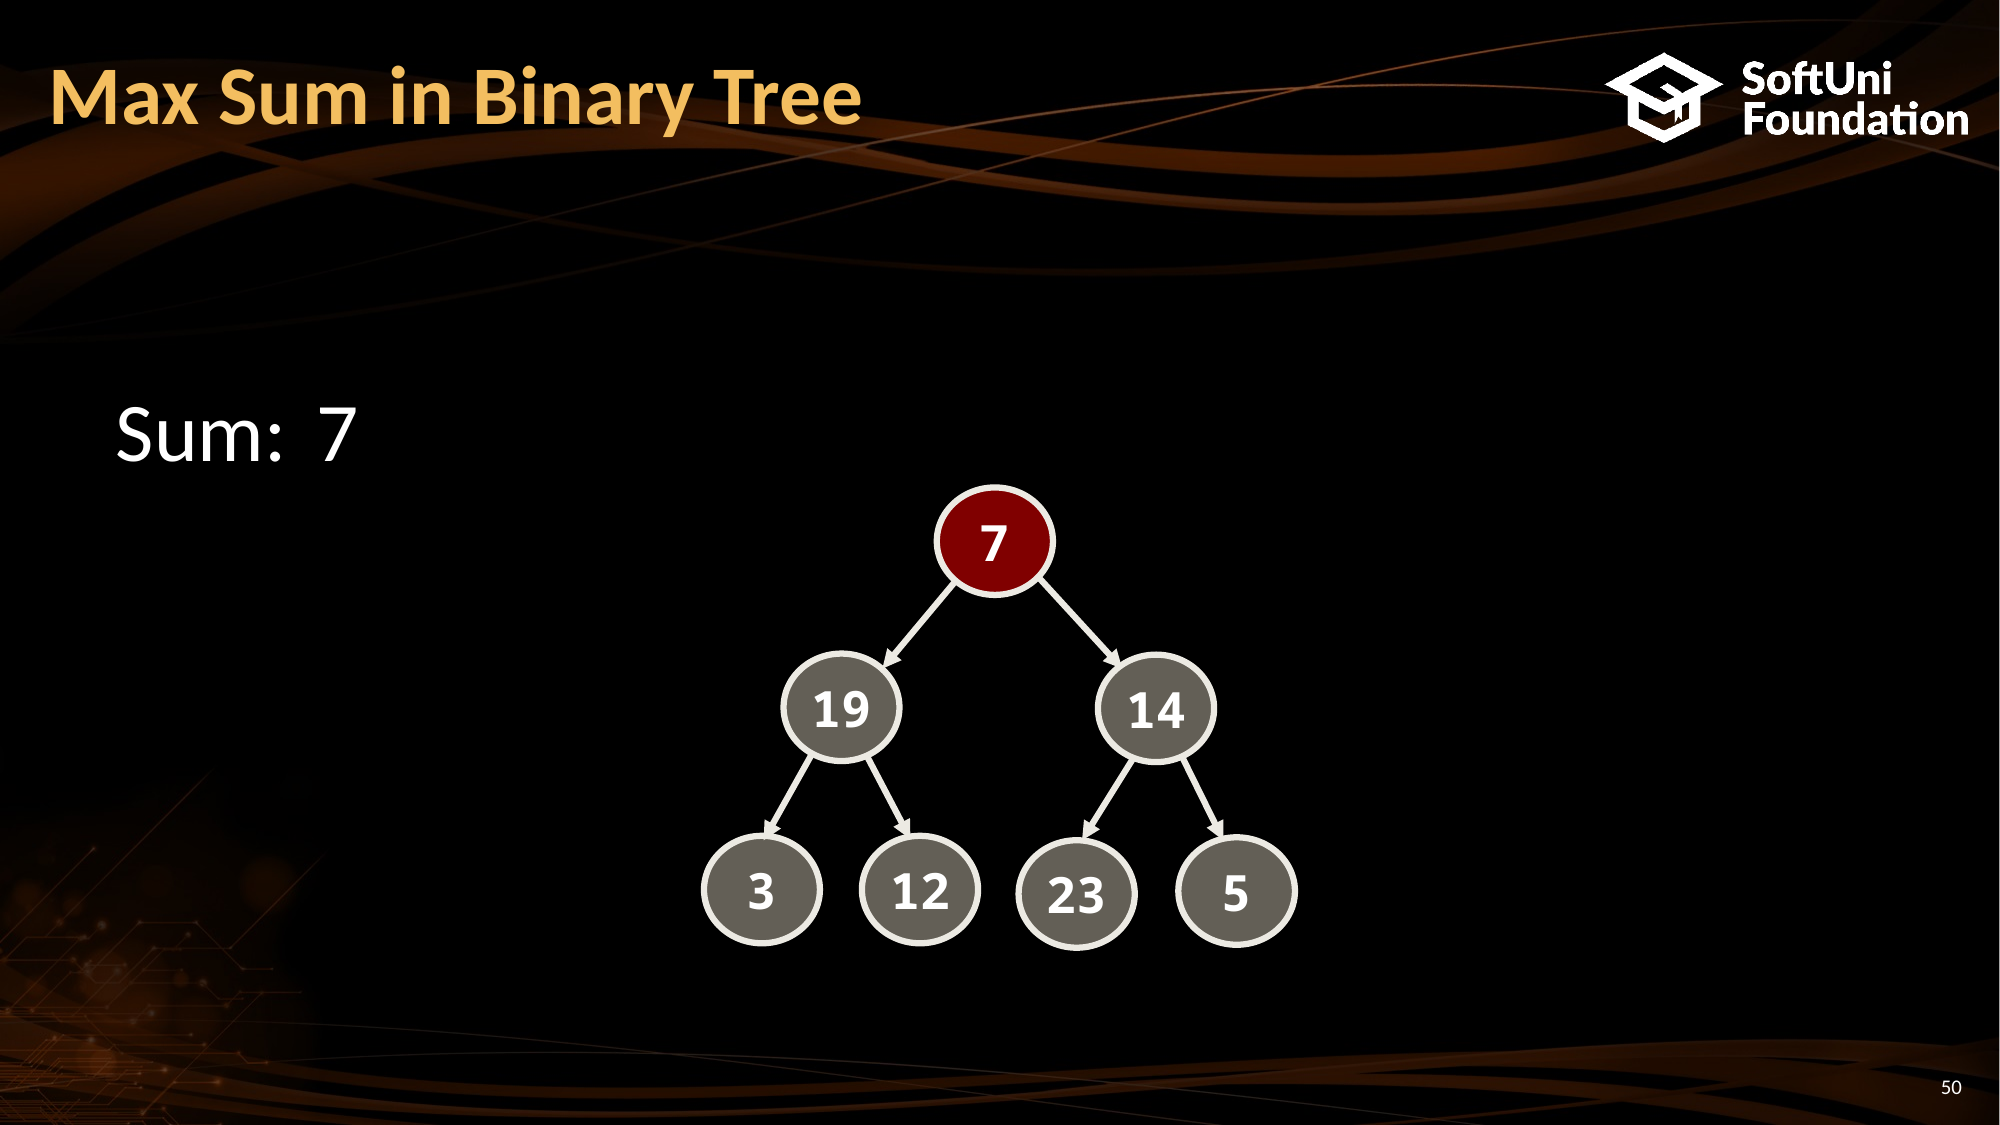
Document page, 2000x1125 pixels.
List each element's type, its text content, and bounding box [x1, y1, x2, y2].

text_box 7 [302, 370, 375, 486]
title Max Sum in Binary Tree [30, 6, 1602, 189]
text_box Sum: [100, 370, 302, 486]
slide_number 50 [1897, 1070, 1968, 1103]
picture [0, 0, 2000, 1125]
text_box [703, 487, 1295, 948]
